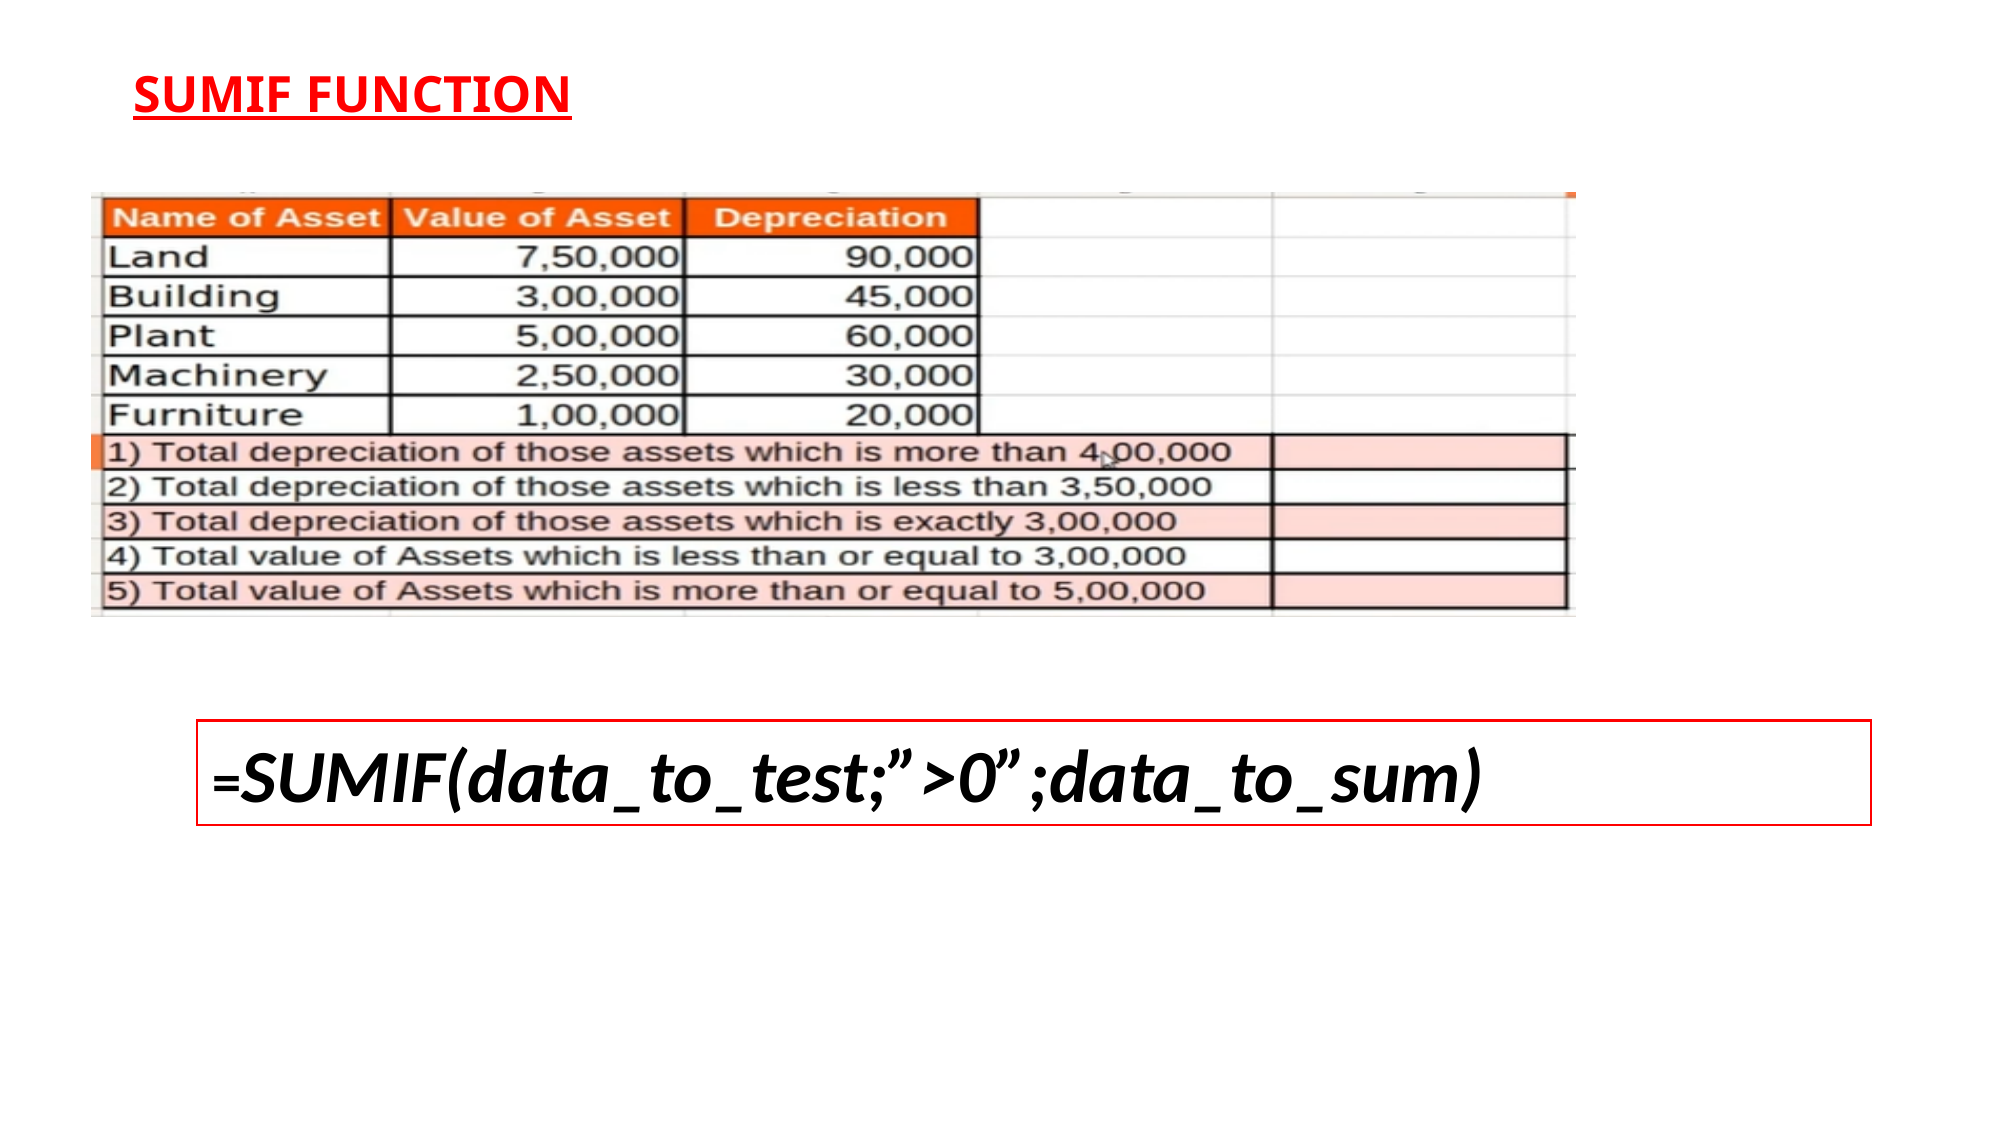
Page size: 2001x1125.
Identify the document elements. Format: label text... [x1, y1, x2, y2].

text_box SUMIF FUNCTION [118, 54, 588, 130]
text_box =SUMIF(data_to_test;”>0”;data_to_sum) [196, 719, 1872, 826]
picture [90, 191, 1576, 617]
